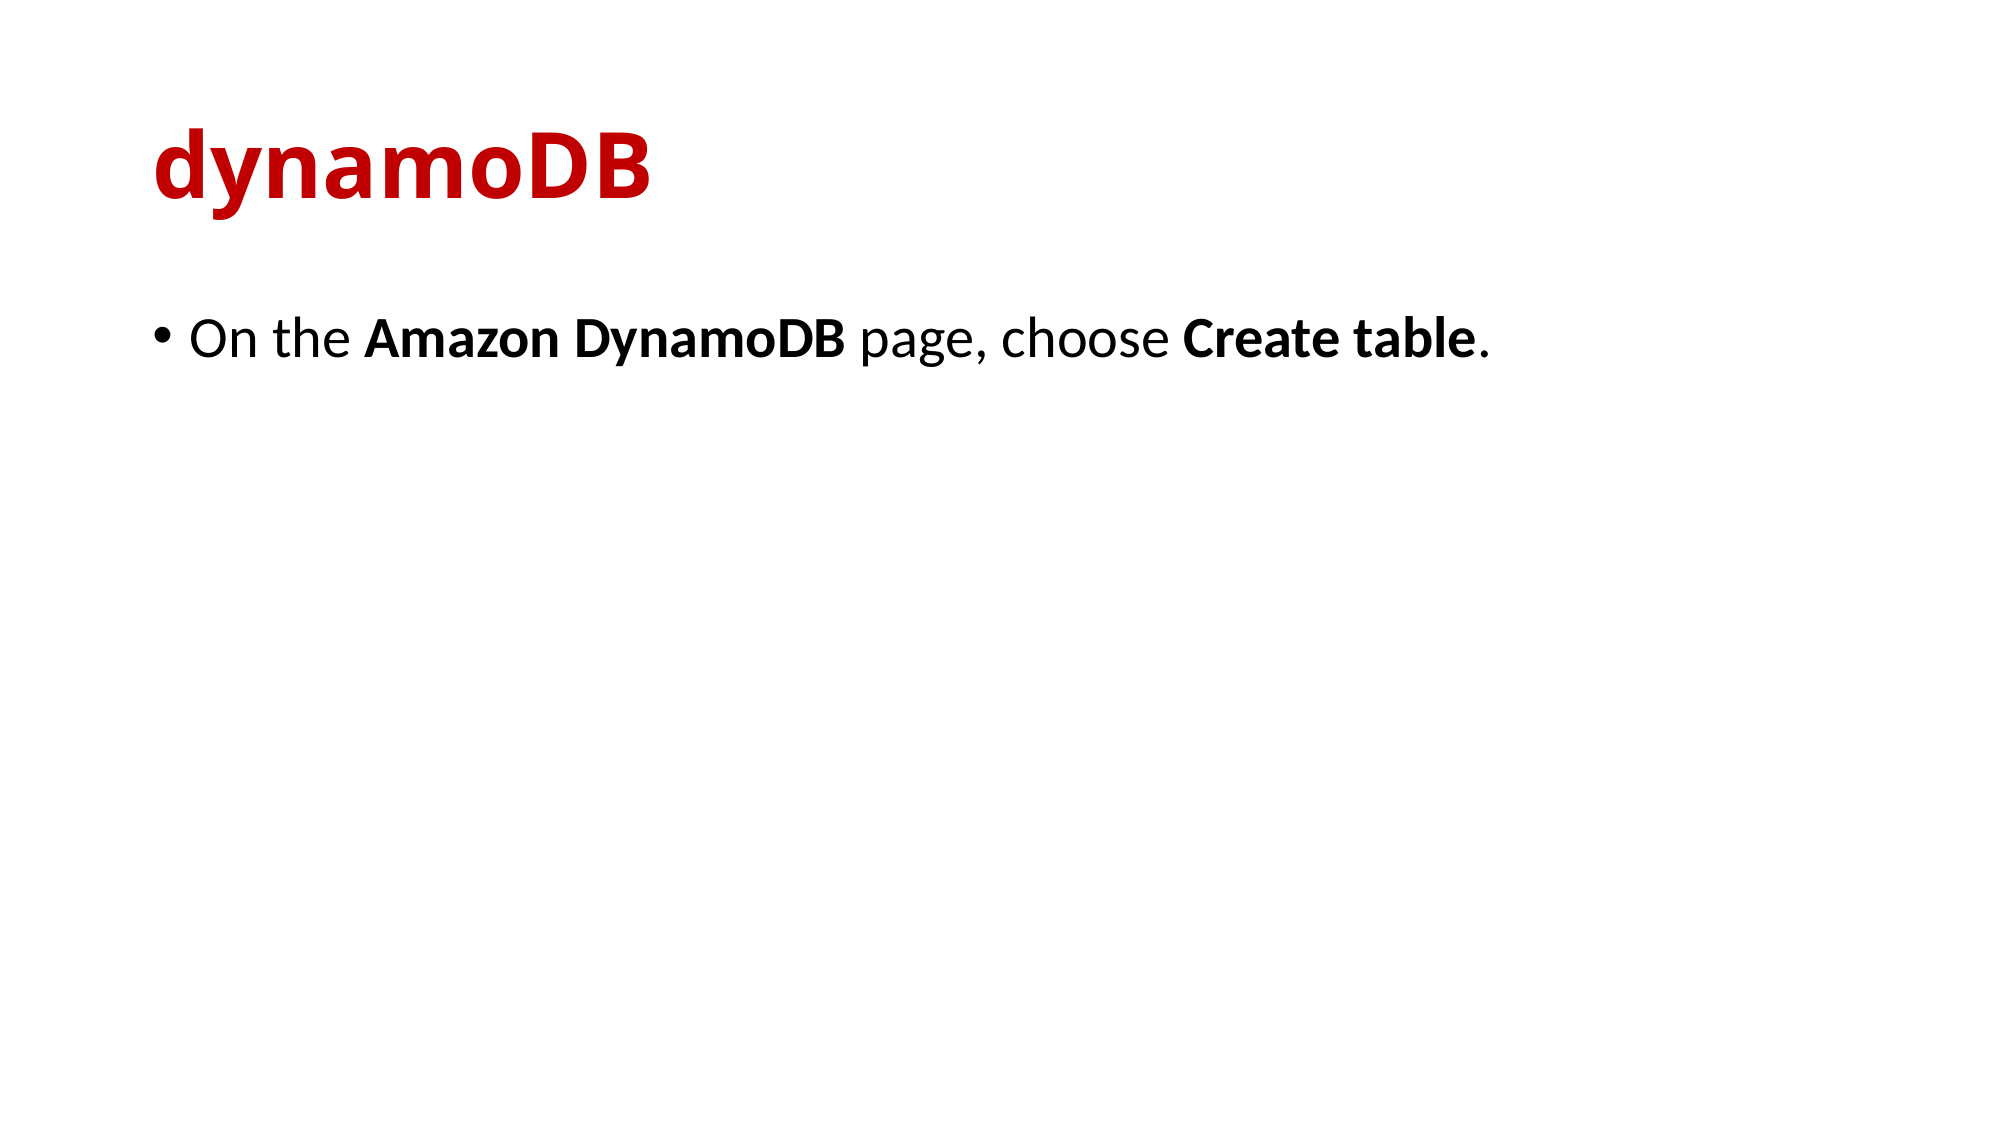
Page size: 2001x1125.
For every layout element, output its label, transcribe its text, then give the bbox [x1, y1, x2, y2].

title dynamoDB [137, 59, 1863, 278]
list On the Amazon DynamoDB page, choose Create table. [137, 299, 1863, 1014]
